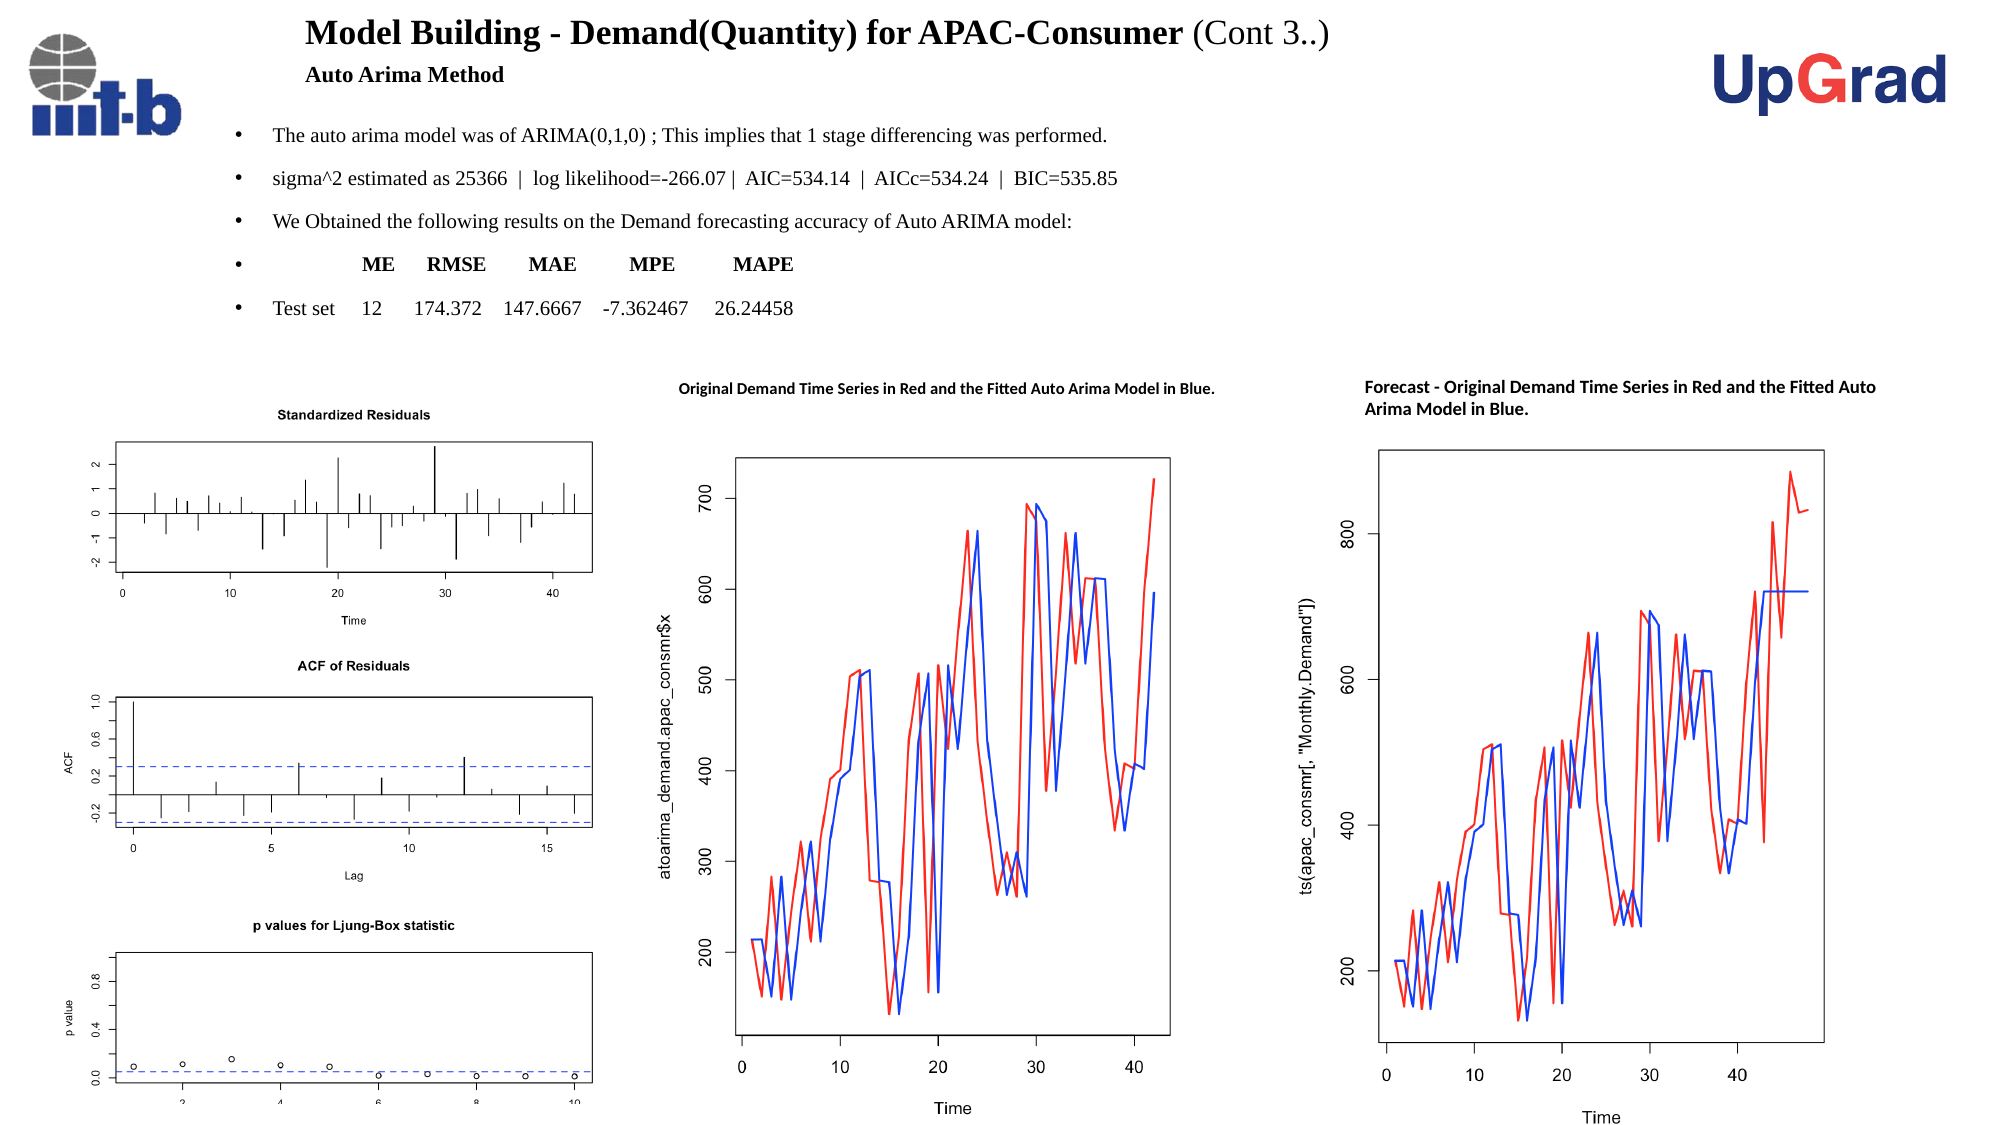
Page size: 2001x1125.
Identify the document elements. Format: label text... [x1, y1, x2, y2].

list The auto arima model was of ARIMA(0,1,0) ; This implies that 1 stage differencing was performed. sigma^2 estimated as 25366 | log likelihood=-266.07 | AIC=534.14 | AICc=534.24 | BIC=535.85 We Obtained the following results on the Demand forecasting accuracy of Auto ARIMA model: ME RMSE MAE MPE MAPE Test set 12 174.372 147.6667 -7.362467 26.24458 [227, 116, 1931, 352]
picture [1293, 439, 1832, 1125]
picture [59, 402, 599, 1104]
text_box Forecast - Original Demand Time Series in Red and the Fitted Auto Arima Model in Blue. [1357, 367, 1919, 428]
text_box Original Demand Time Series in Red and the Fitted Auto Arima Model in Blue. [671, 369, 1225, 405]
text_box Model Building - Demand(Quantity) for APAC-Consumer (Cont 3..) Auto Arima Method [297, 4, 1653, 98]
picture [1714, 53, 1952, 116]
picture [0, 29, 208, 163]
picture [651, 443, 1183, 1123]
